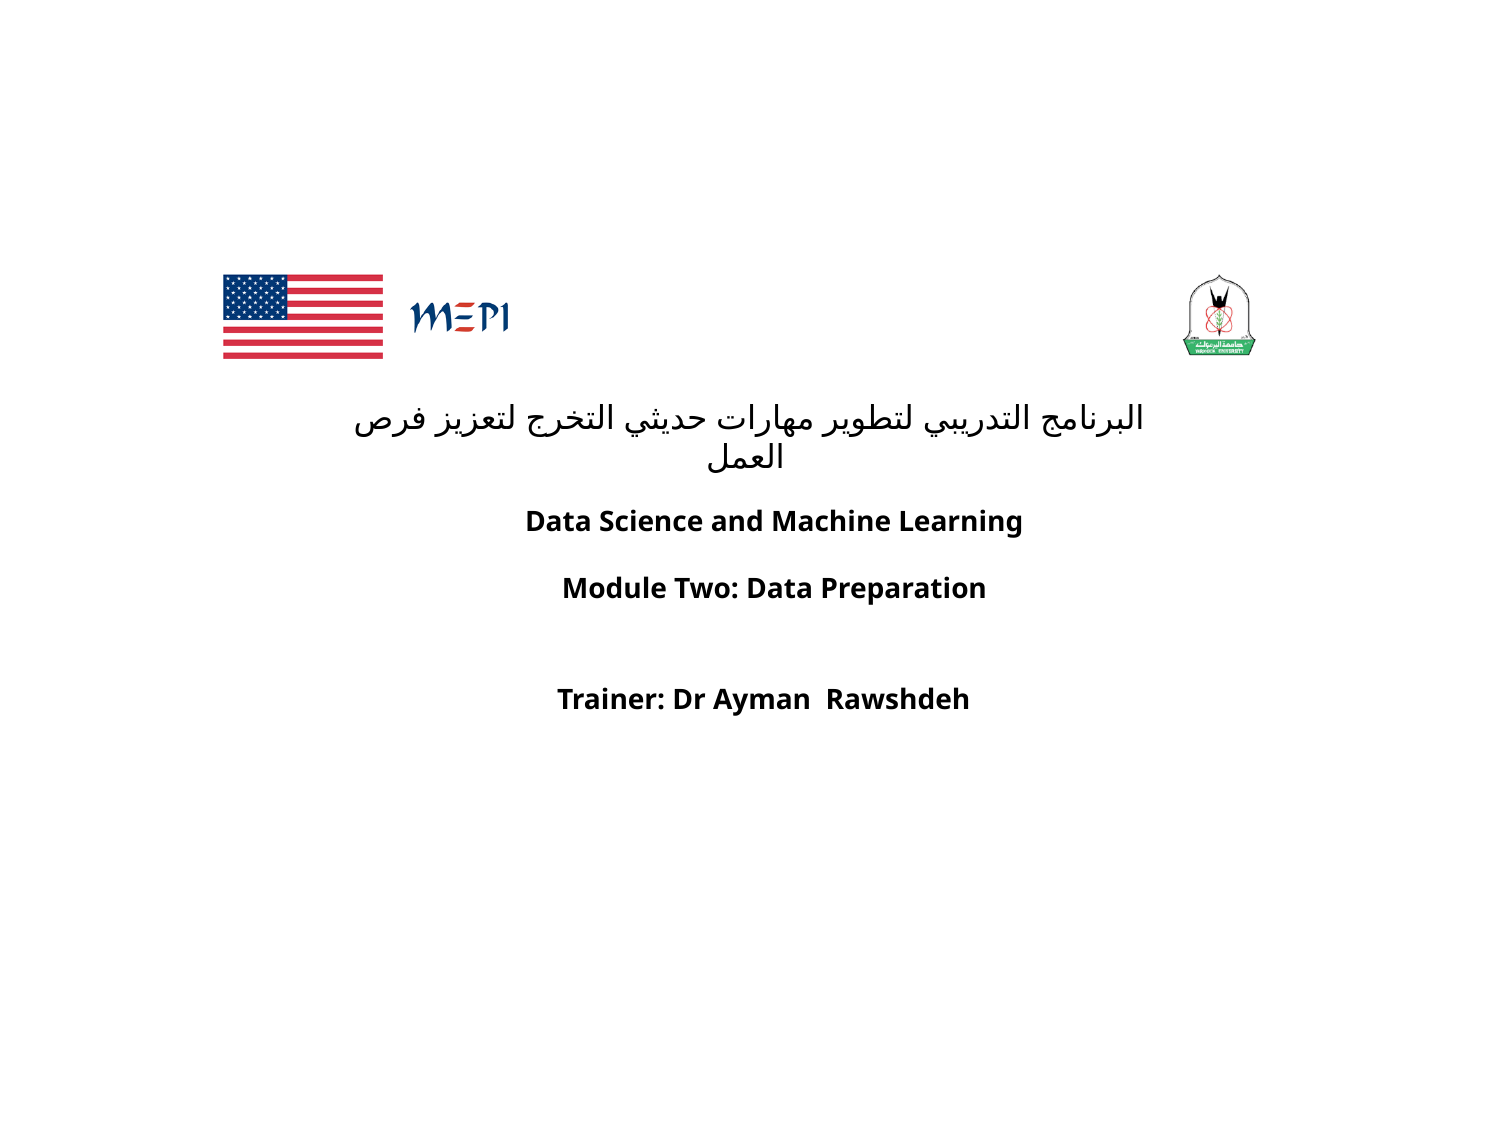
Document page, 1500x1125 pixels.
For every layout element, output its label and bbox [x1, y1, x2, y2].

text_box [354, 492, 1195, 758]
text_box [223, 265, 1258, 487]
